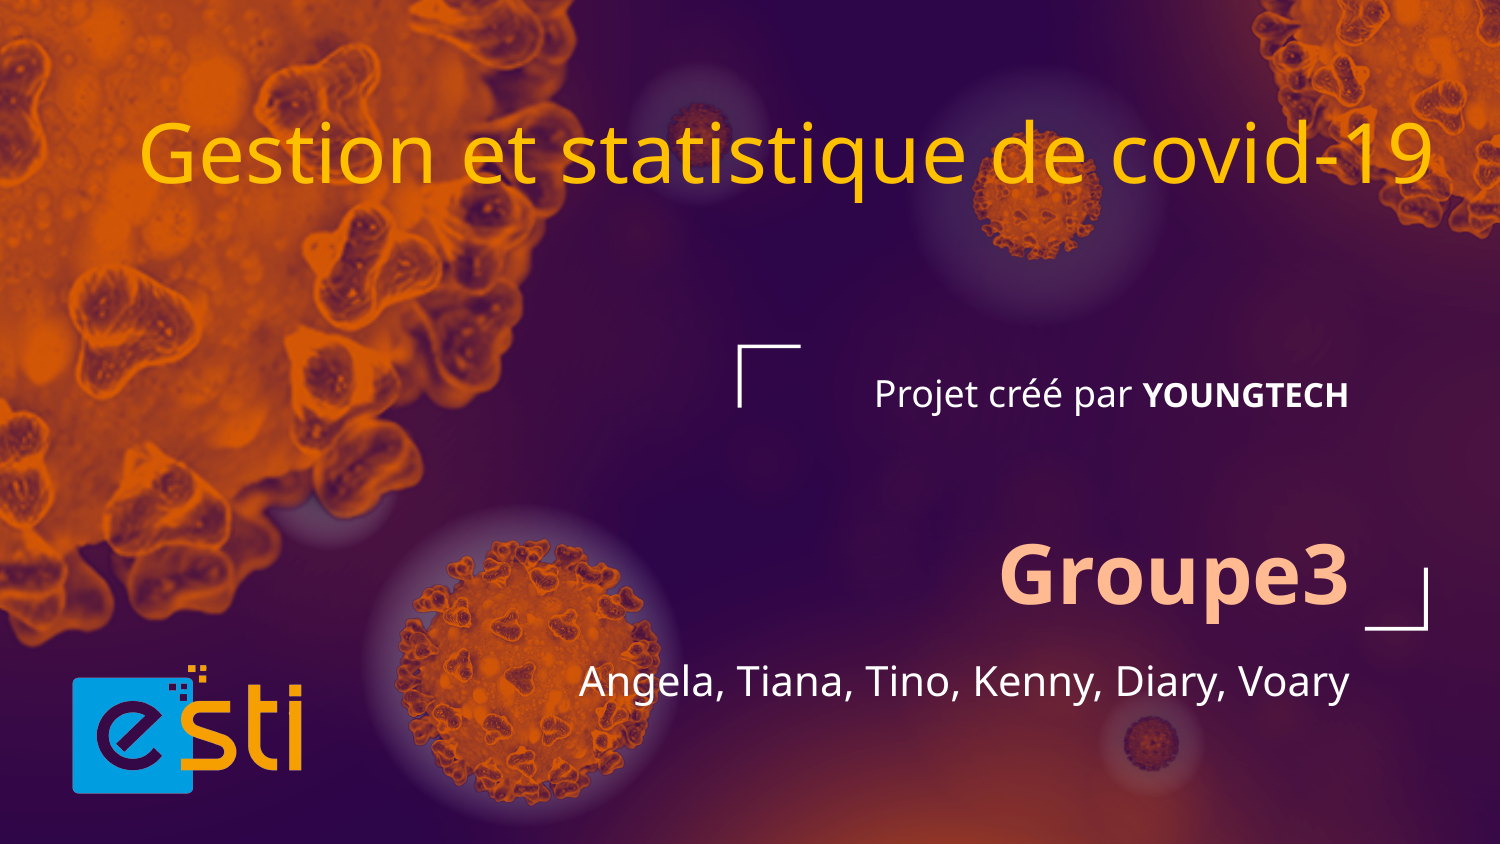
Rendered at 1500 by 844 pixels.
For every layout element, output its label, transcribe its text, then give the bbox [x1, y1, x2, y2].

title Gestion et statistique de covid-19 [22, 27, 1473, 215]
picture [0, 0, 1500, 844]
subtitle Projet créé par YOUNGTECH Groupe3 Angela, Tiana, Tino, Kenny, Diary, Voary [381, 354, 1365, 817]
